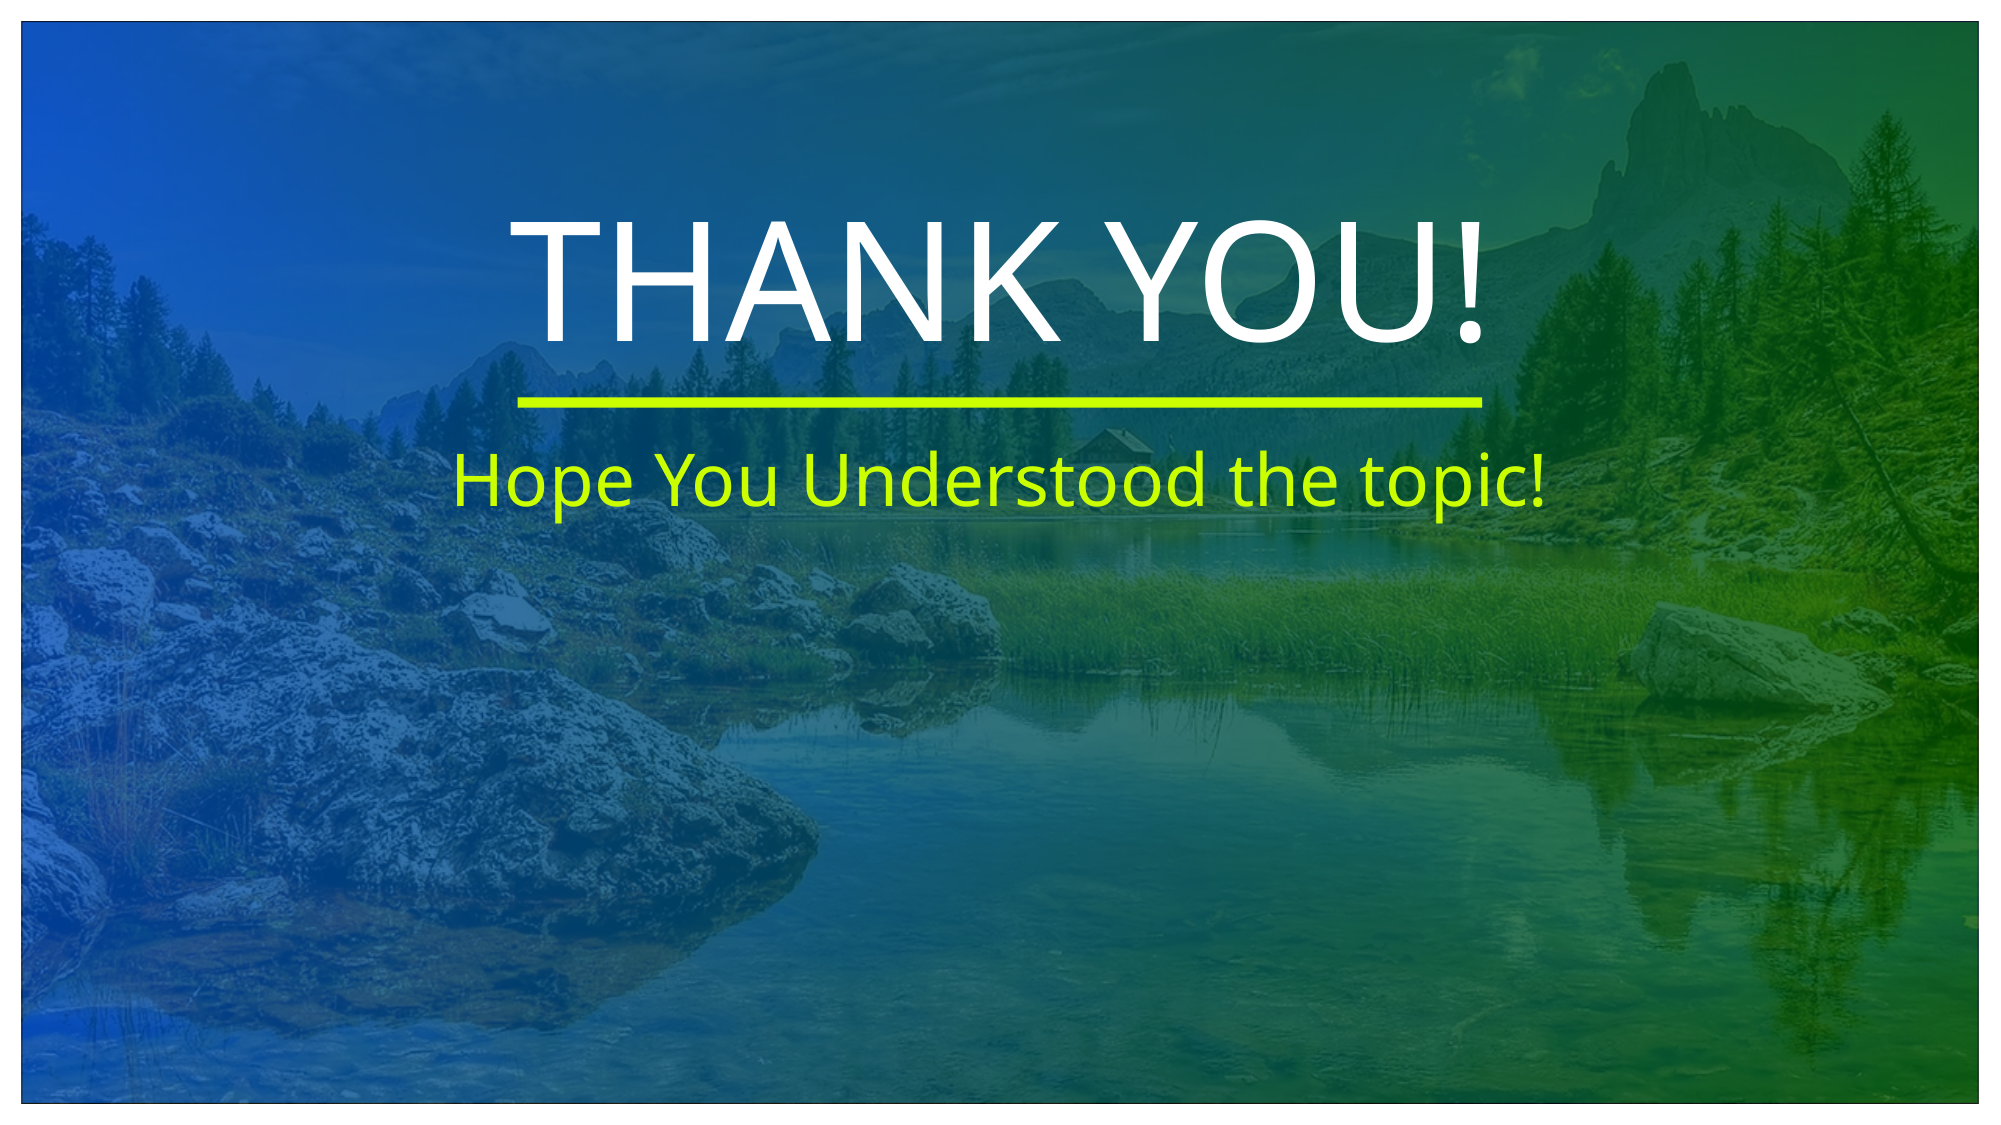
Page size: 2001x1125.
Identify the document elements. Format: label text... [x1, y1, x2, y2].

picture [21, 21, 1979, 1104]
list Hope You Understood the topic! [172, 435, 1828, 535]
title THANK YOU! [172, 162, 1830, 412]
